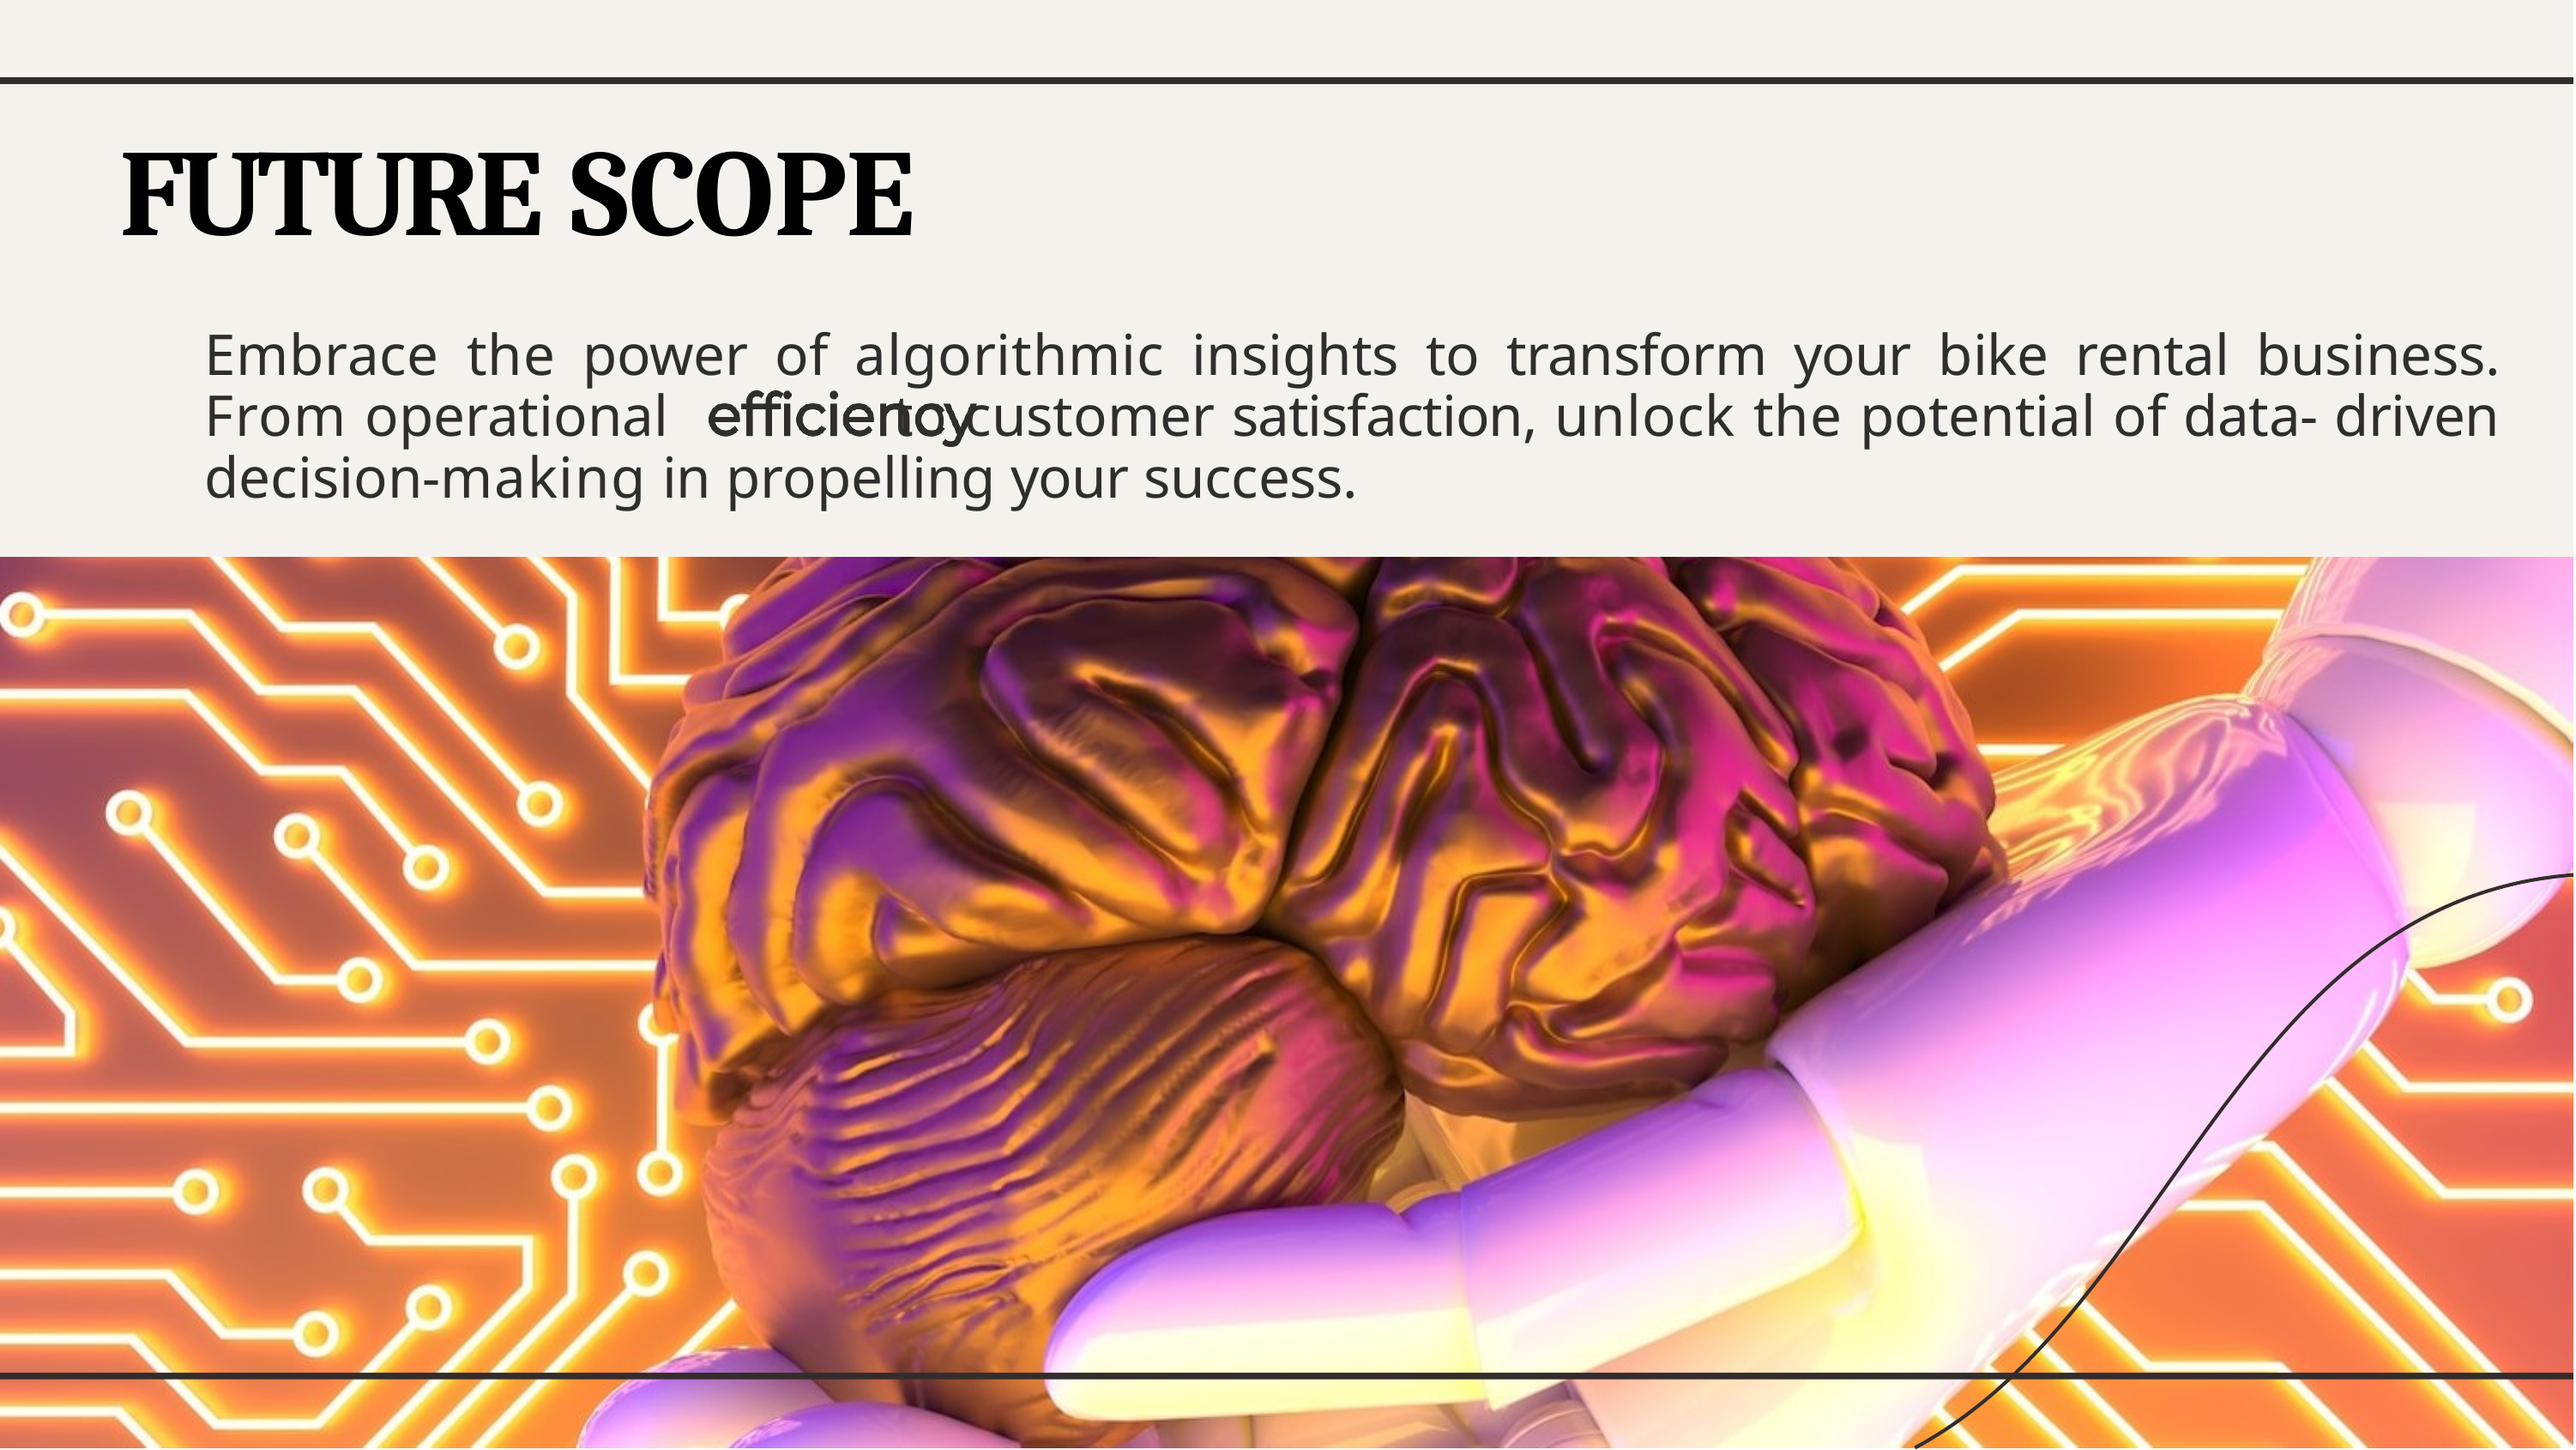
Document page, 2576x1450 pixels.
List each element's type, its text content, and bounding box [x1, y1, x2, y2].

text_box FUTURE SCOPE [118, 110, 936, 261]
picture [708, 390, 977, 447]
text_box [0, 77, 2573, 84]
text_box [0, 557, 2576, 1450]
text_box Embrace the power of algorithmic insights to transform your bike rental business. From operational to customer satisfaction, unlock the potential of data- driven decision-making in propelling your success. [202, 316, 2501, 510]
